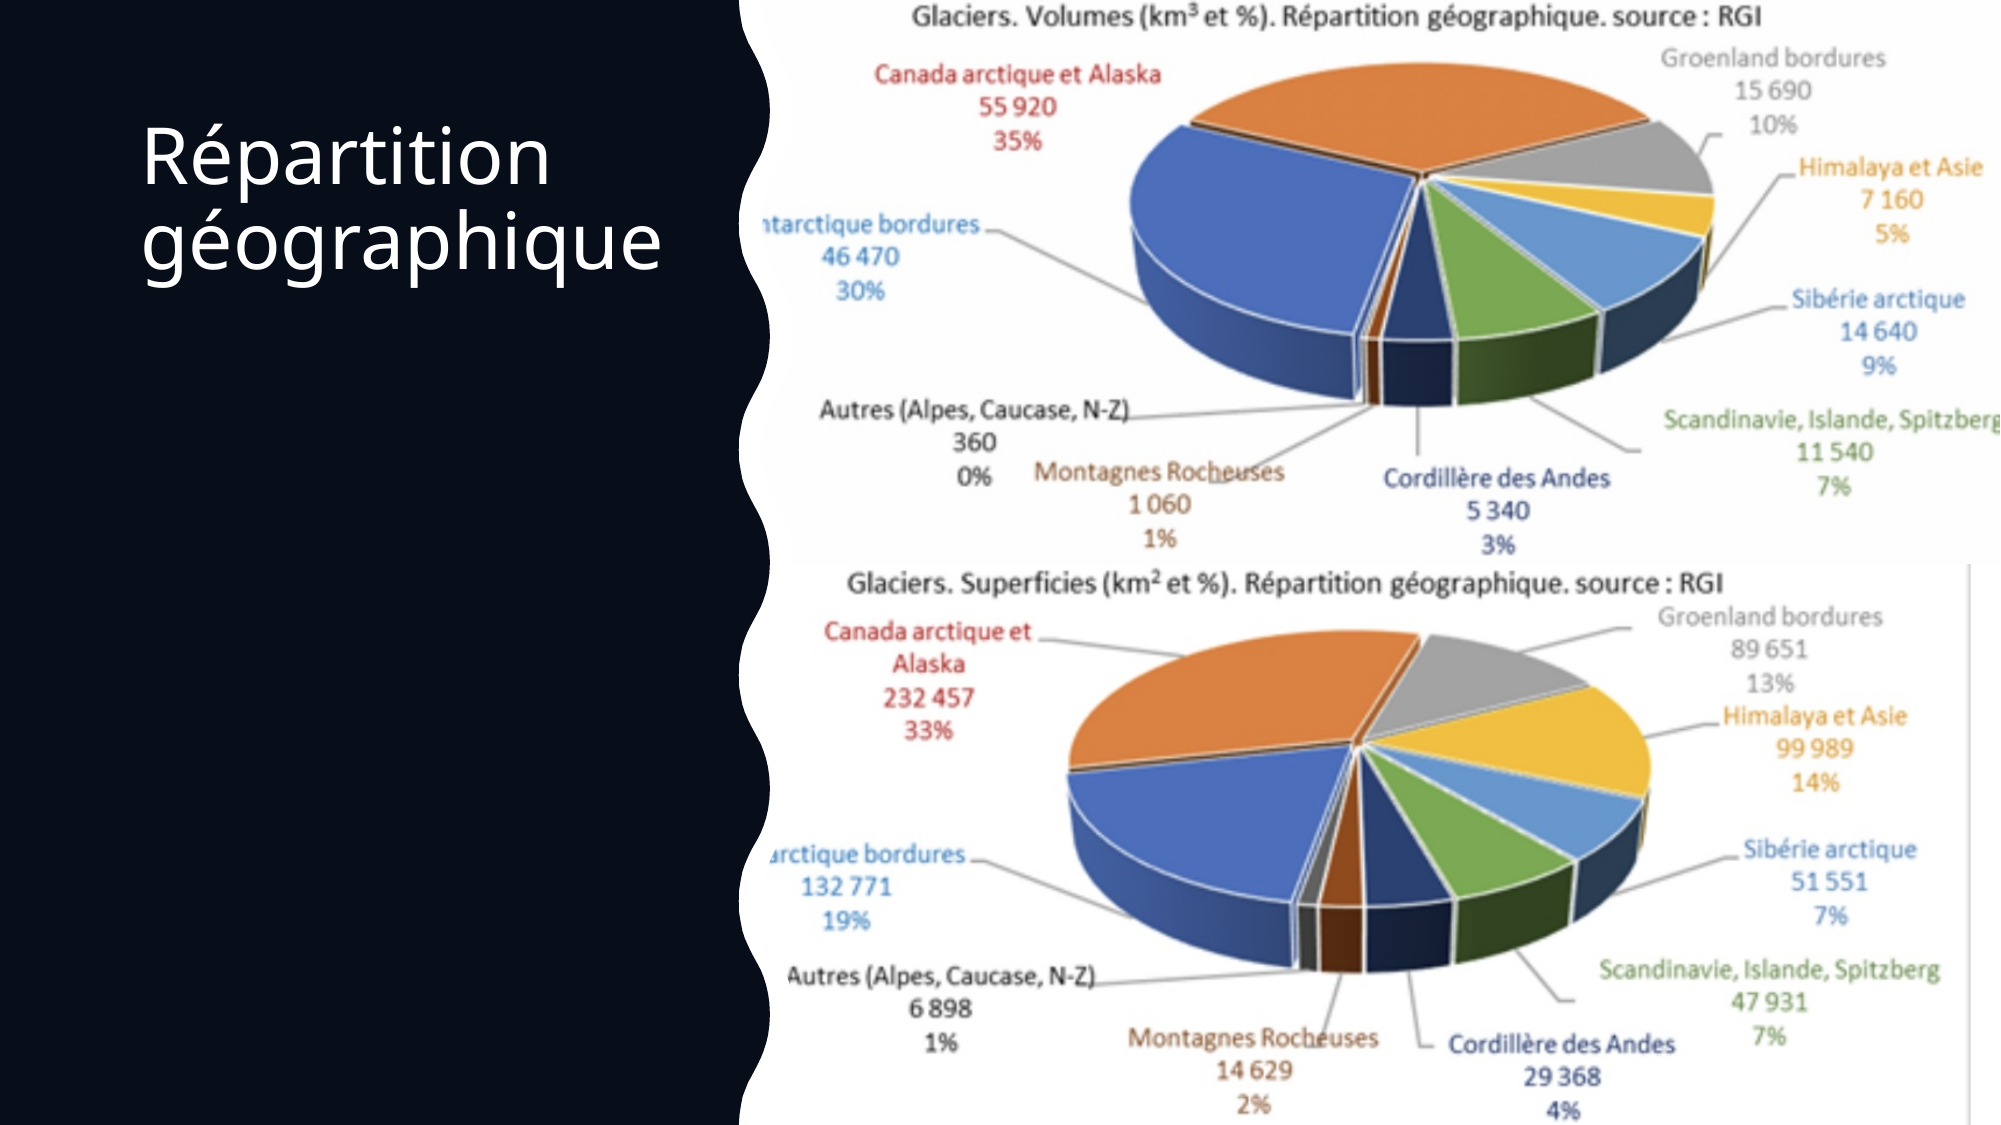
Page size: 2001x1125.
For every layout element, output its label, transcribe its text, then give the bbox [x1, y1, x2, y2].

title Répartition géographique [125, 108, 681, 354]
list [726, 564, 2000, 1125]
text_box [0, 0, 726, 1125]
picture [726, 0, 2000, 564]
